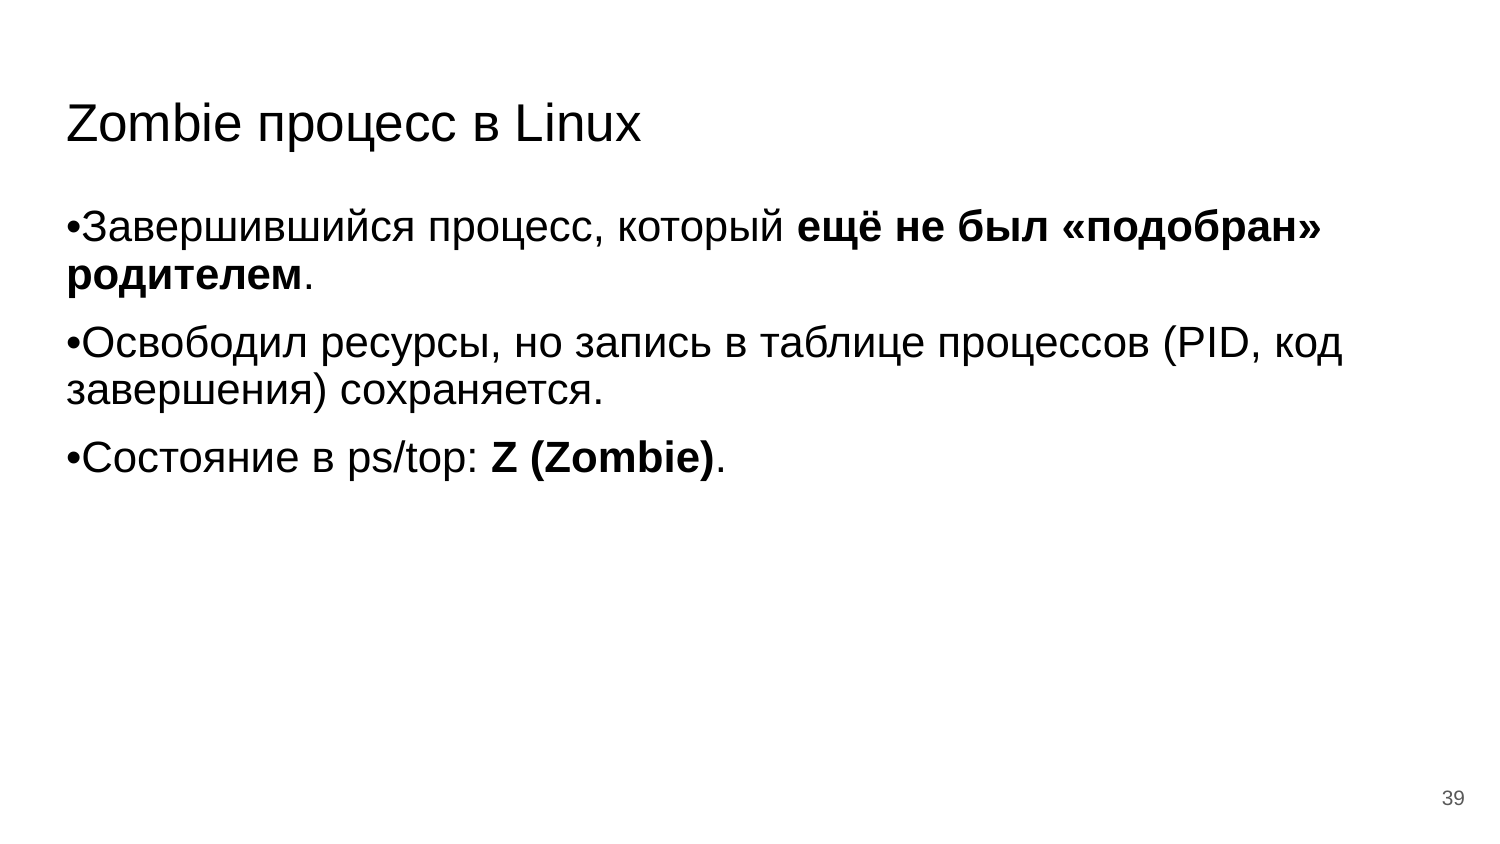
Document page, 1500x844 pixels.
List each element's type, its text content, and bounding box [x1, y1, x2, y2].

list •Завершившийся процесс, который ещё не был «подобран» родителем. •Освободил ресурсы, но запись в таблице процессов (PID, код завершения) сохраняется. •Состояние в ps/top: Z (Zombie). [51, 189, 1449, 750]
slide_number ‹#› [1389, 764, 1480, 830]
title Zombie процесс в Linux [51, 72, 1449, 167]
